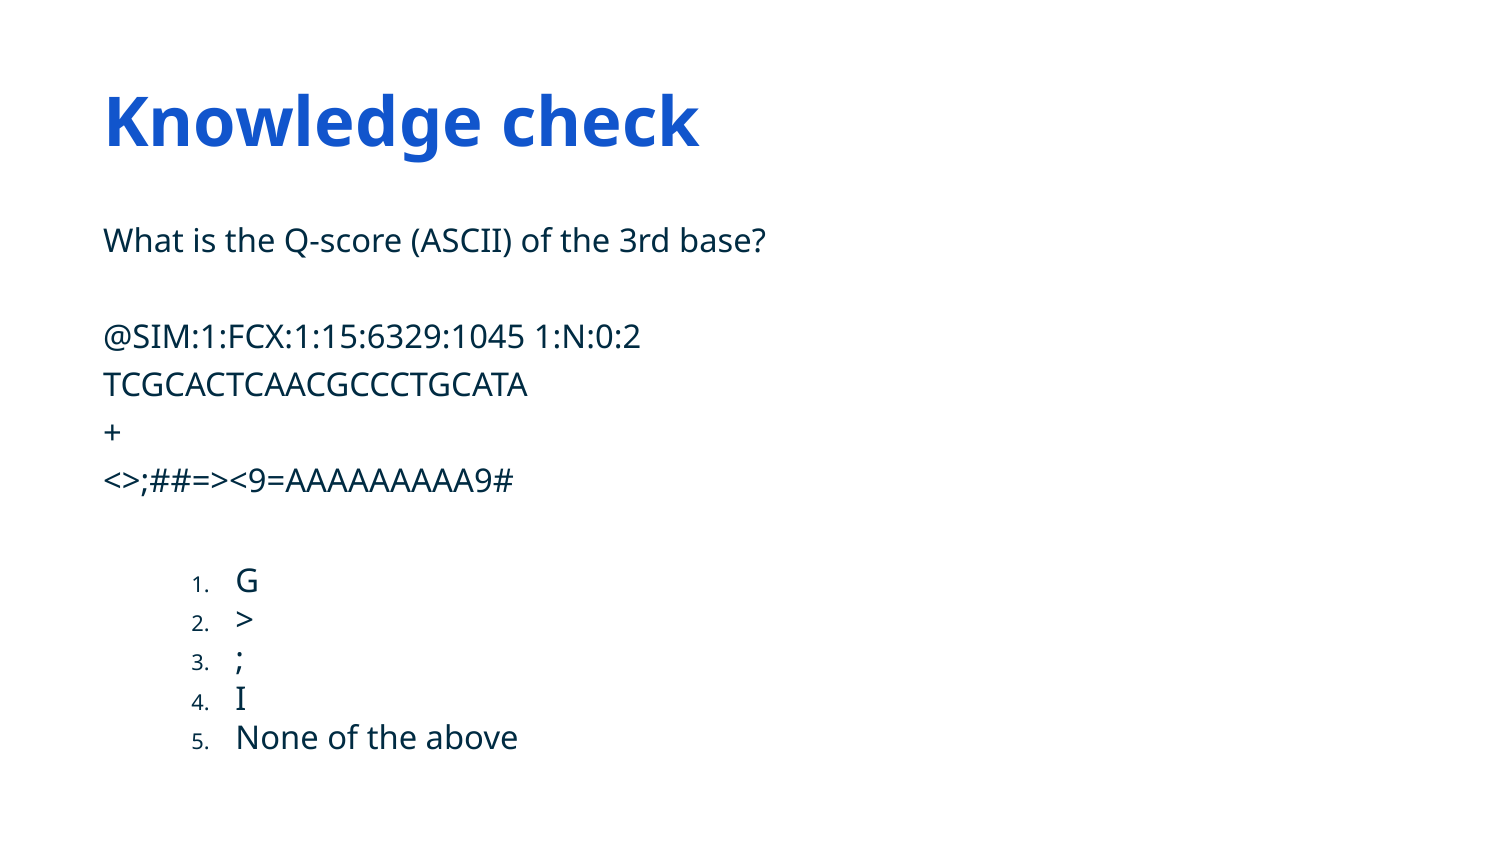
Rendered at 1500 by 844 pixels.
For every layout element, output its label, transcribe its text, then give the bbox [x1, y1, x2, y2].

title Knowledge check [103, 87, 1397, 208]
list What is the Q-score (ASCII) of the 3rd base? @SIM:1:FCX:1:15:6329:1045 1:N:0:2 TCGCACTCAACGCCCTGCATA + <>;##=><9=AAAAAAAAA9# G > ; I None of the above [103, 224, 1397, 760]
